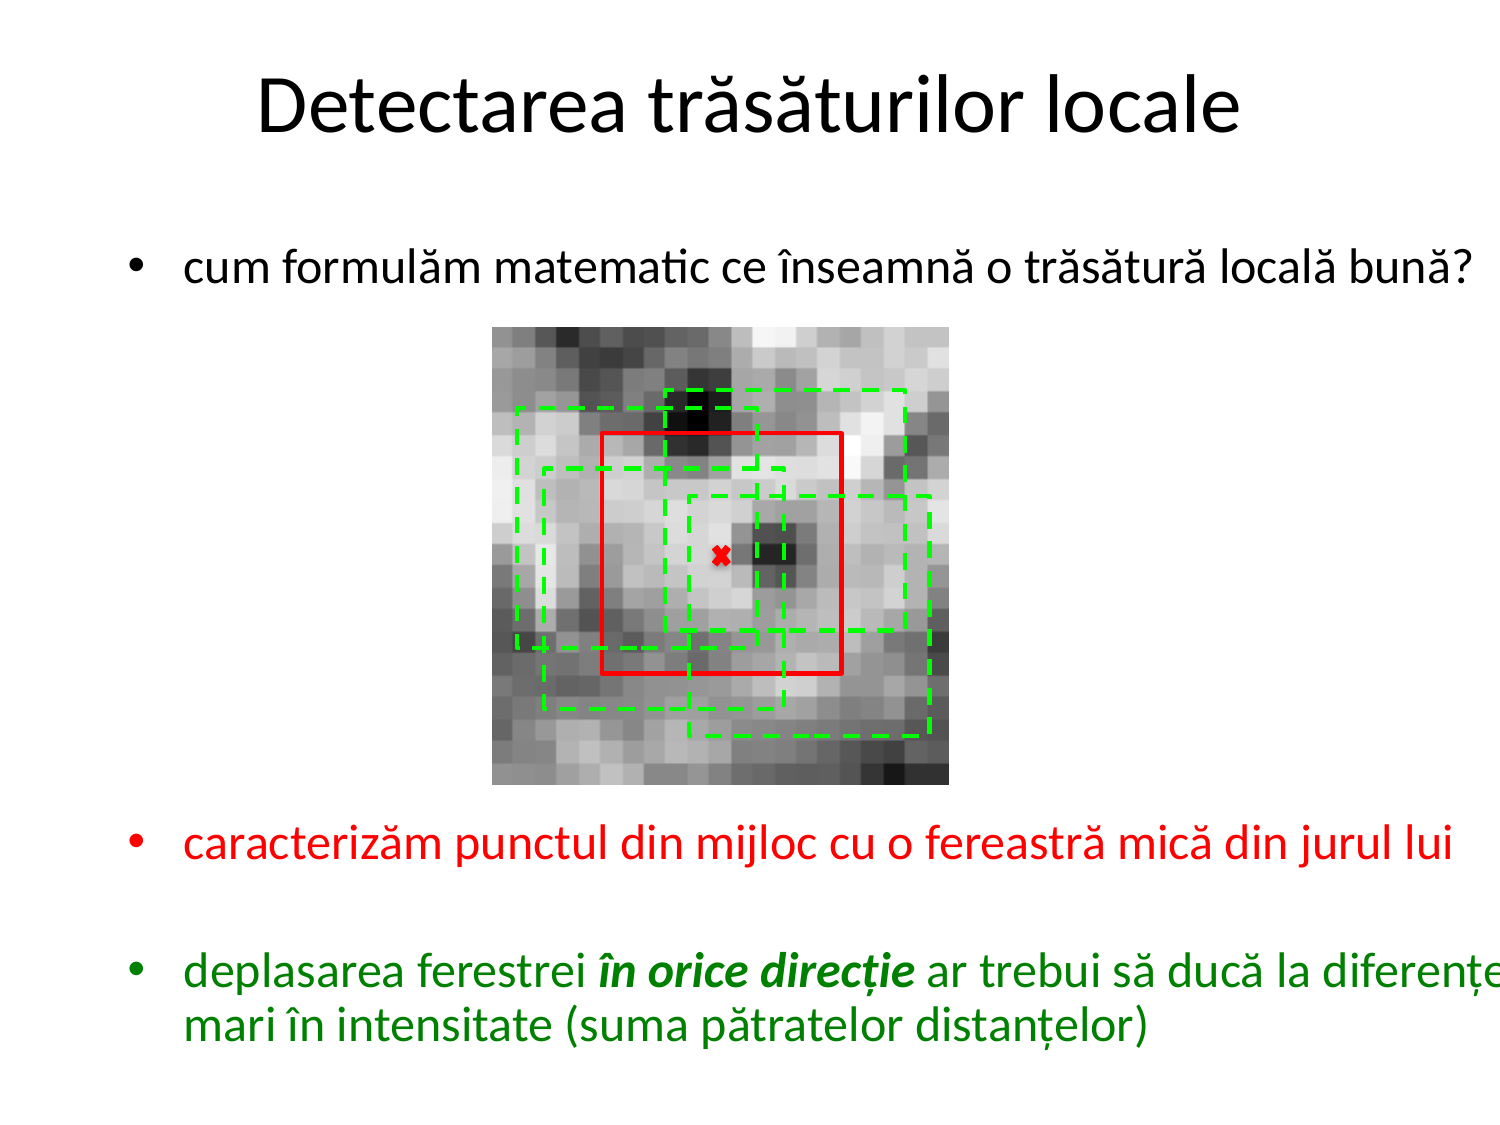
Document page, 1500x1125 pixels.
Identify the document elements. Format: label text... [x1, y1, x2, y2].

list cum formulăm matematic ce înseamnă o trăsătură locală bună? caracterizăm punctul din mijloc cu o fereastră mică din jurul lui deplasarea ferestrei în orice direcție ar trebui să ducă la diferențe mari în intensitate (suma pătratelor distanțelor) [112, 193, 1500, 1125]
picture [492, 327, 950, 785]
text_box Detectarea trăsăturilor locale [0, 5, 1500, 193]
